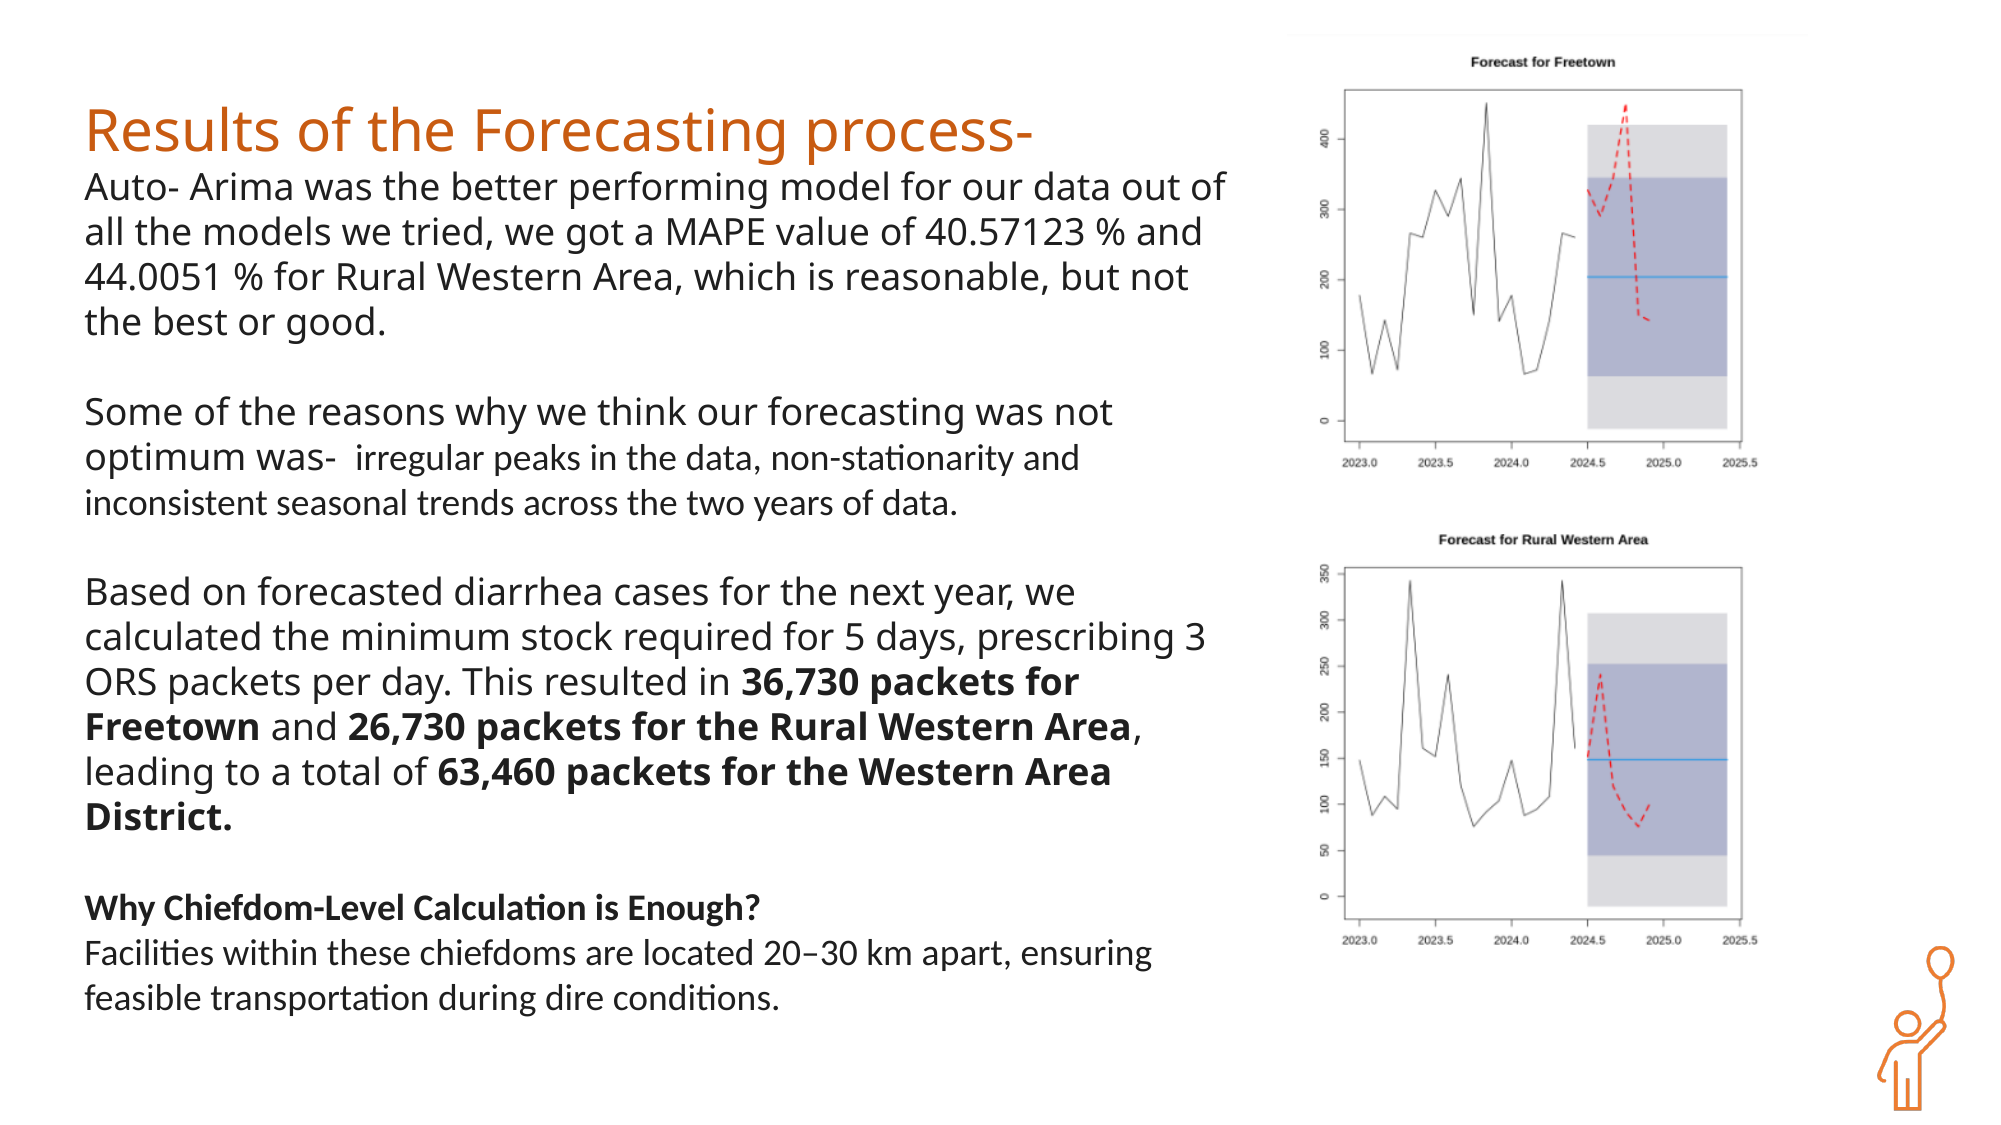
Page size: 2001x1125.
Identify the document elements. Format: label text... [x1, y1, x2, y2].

picture [1825, 942, 2000, 1114]
text_box Results of the Forecasting process- Auto- Arima was the better performing model for our data out of all the models we tried, we got a MAPE value of 40.57123 % and 44.0051 % for Rural Western Area, which is reasonable, but not the best or good. Some of the reasons why we think our forecasting was not optimum was- irregular peaks in the data, non-stationarity and inconsistent seasonal trends across the two years of data. Based on forecasted diarrhea cases for the next year, we calculated the minimum stock required for 5 days, prescribing 3 ORS packets per day. This resulted in 36,730 packets for Freetown and 26,730 packets for the Rural Western Area, leading to a total of 63,460 packets for the Western Area District. Why Chiefdom-Level Calculation is Enough? Facilities within these chiefdoms are located 20–30 km apart, ensuring feasible transportation during dire conditions. [69, 85, 1268, 1026]
picture [1287, 34, 1808, 993]
